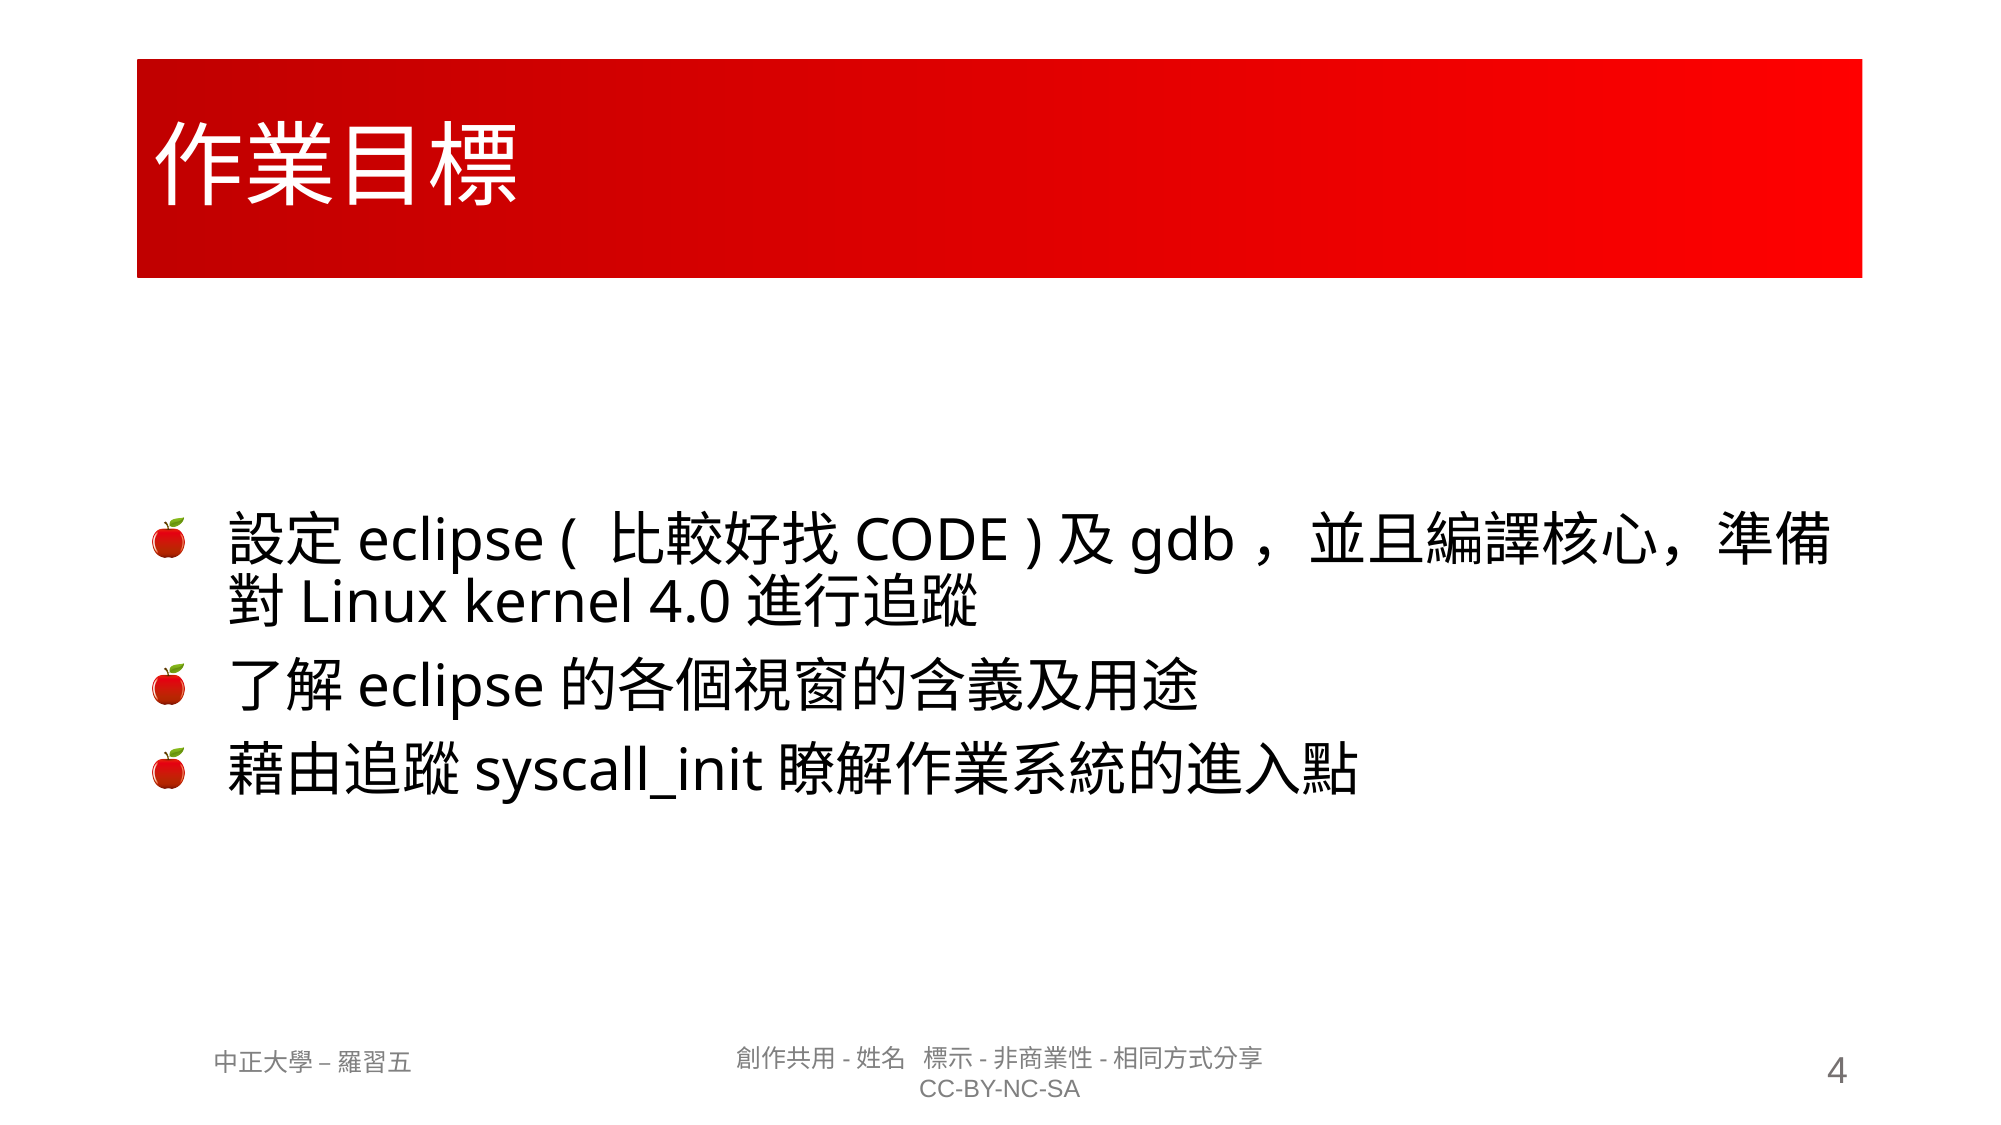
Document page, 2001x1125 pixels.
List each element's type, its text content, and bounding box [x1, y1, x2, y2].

title 作業目標 [137, 59, 1863, 278]
picture [152, 747, 194, 789]
list 設定eclipse ( 比較好找CODE )及gdb，並且編譯核心，準備對Linux kernel 4.0進行追蹤 了解eclipse的各個視窗的含義及用途 藉由追蹤syscall_init瞭解作業系統的進入點 [137, 299, 1863, 1014]
picture [152, 663, 194, 705]
picture [152, 517, 194, 558]
